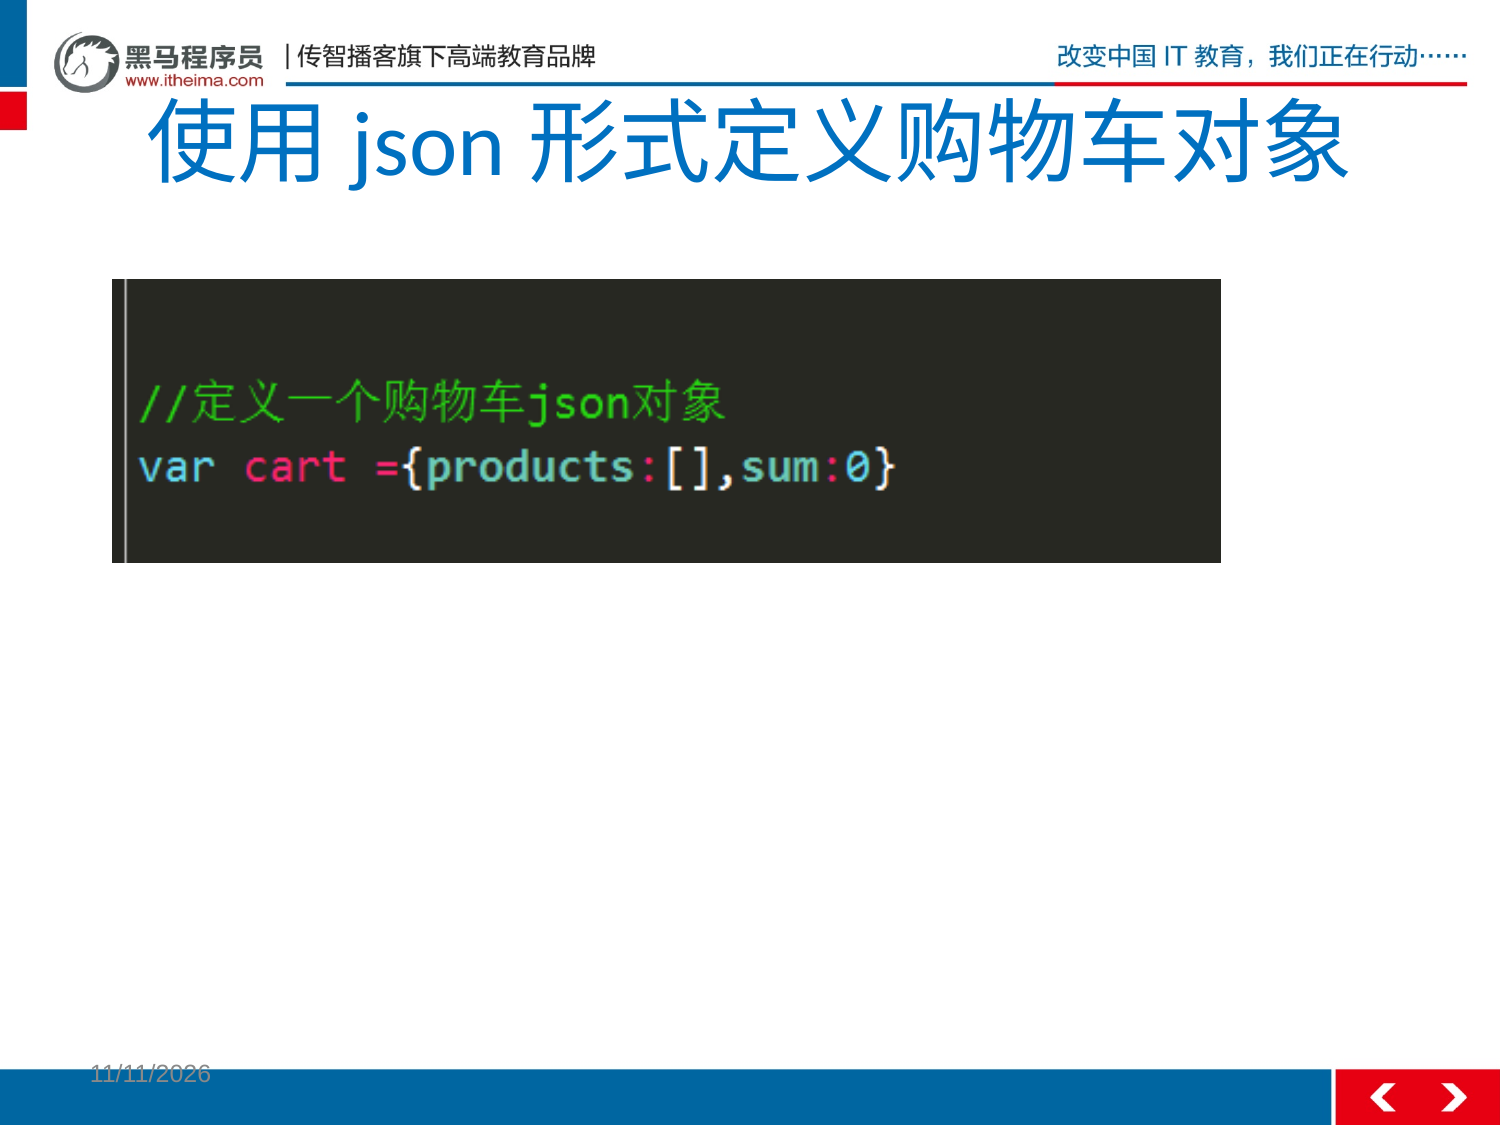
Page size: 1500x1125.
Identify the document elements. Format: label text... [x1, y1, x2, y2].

text_box [75, 1042, 425, 1103]
title 使用json形式定义购物车对象 [75, 45, 1425, 233]
picture [0, 0, 1500, 1125]
